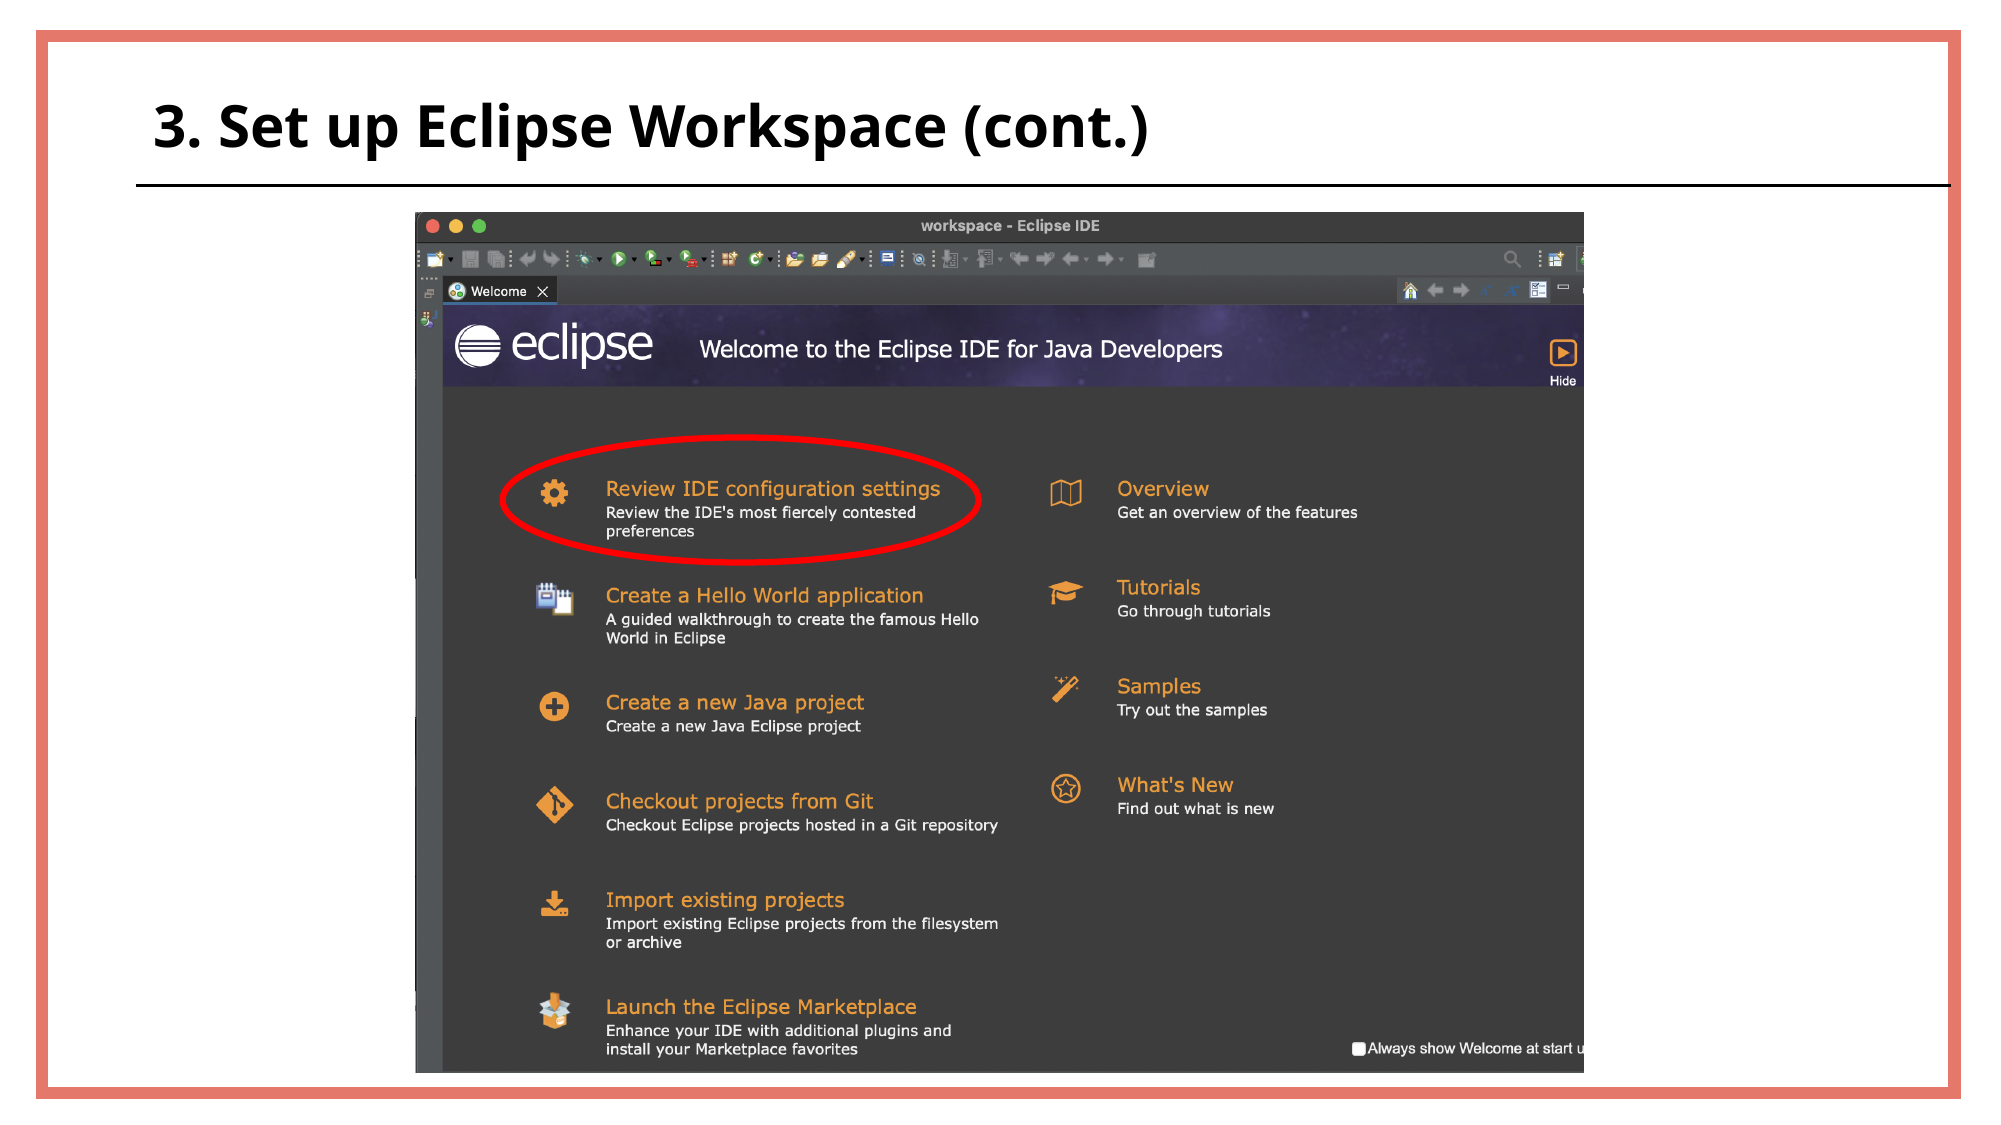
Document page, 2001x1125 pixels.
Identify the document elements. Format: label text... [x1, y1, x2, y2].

picture [415, 212, 1584, 1073]
list 3. Set up Eclipse Workspace (cont.) [138, 76, 1373, 182]
slide_number 16 [1412, 1042, 1863, 1103]
